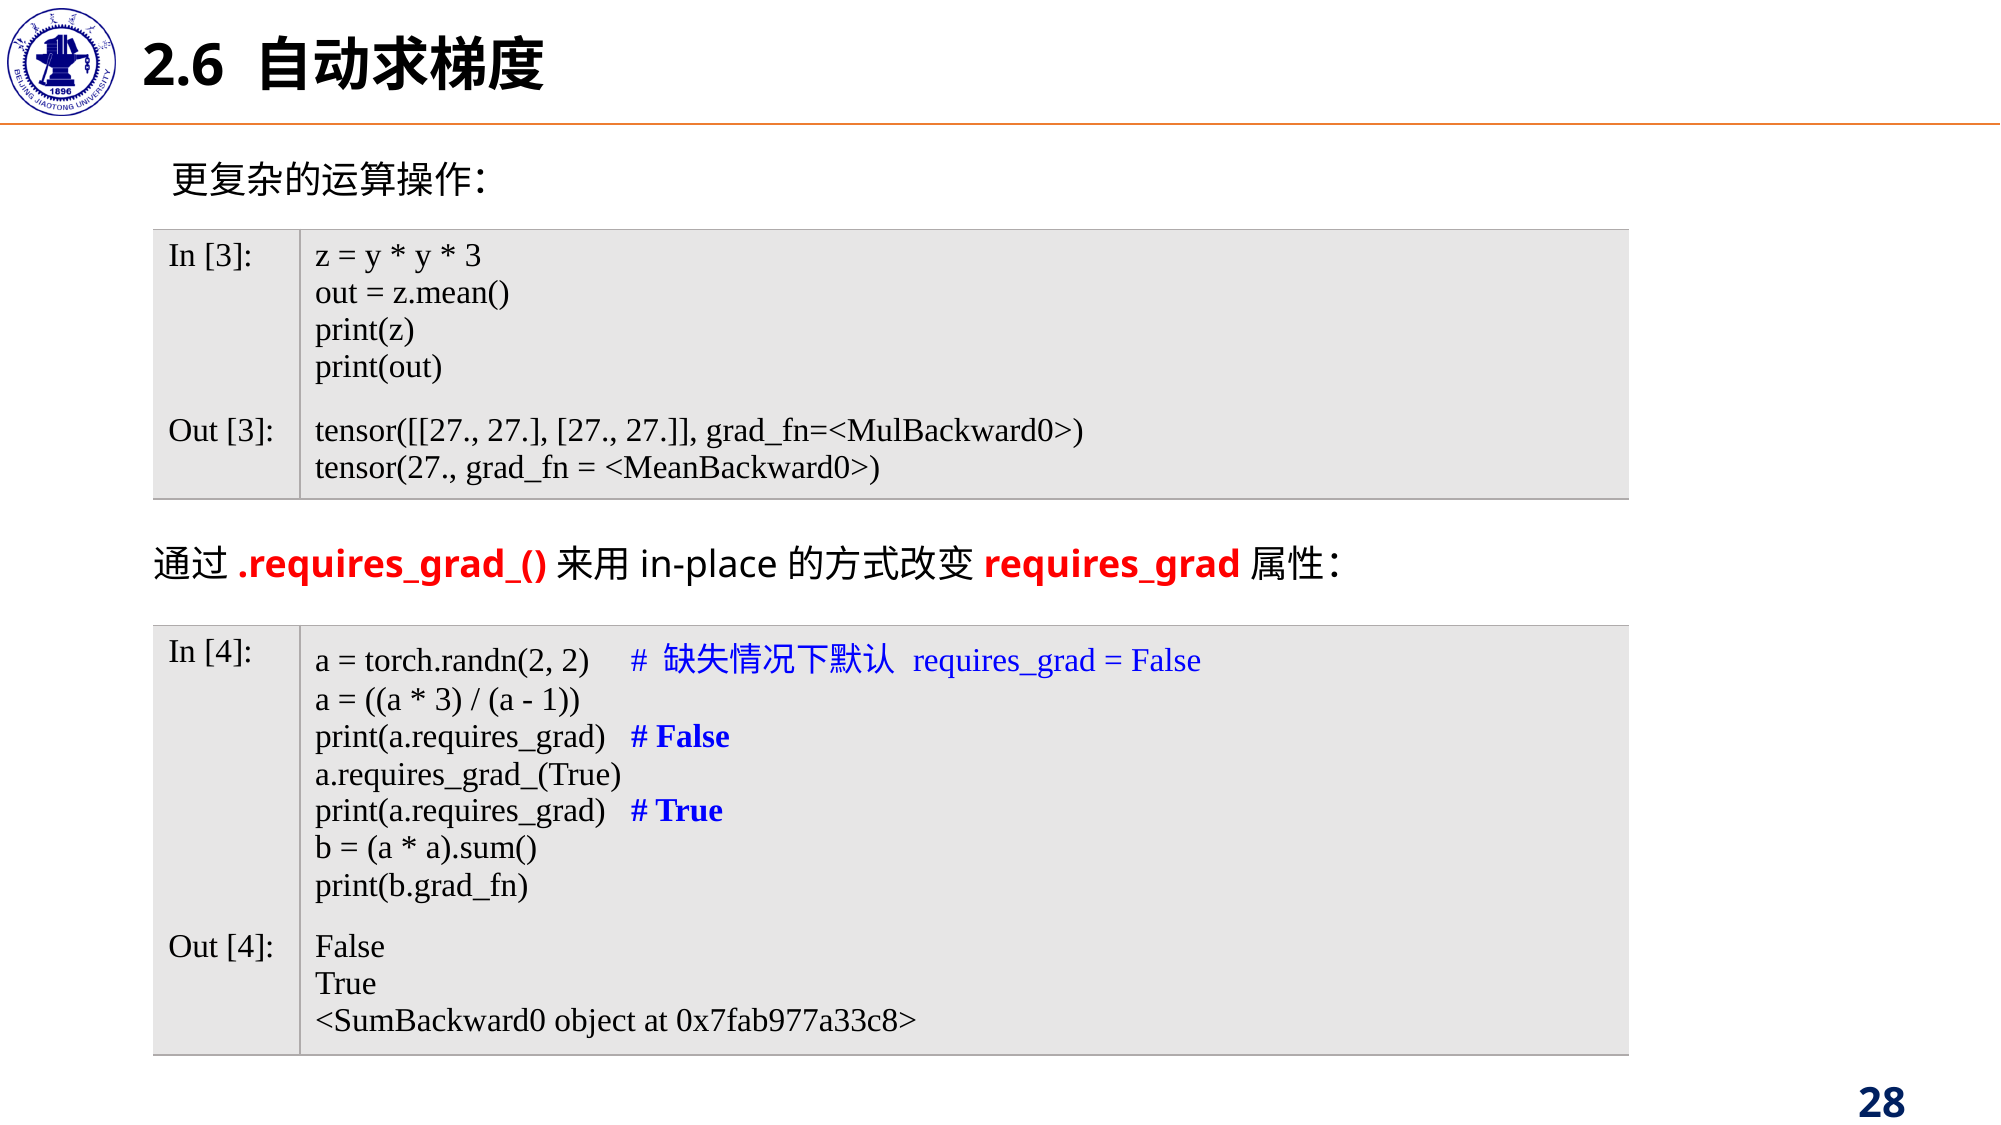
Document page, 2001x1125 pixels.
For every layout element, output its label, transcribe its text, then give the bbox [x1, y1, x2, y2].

table_cell tensor([[27., 27.], [27., 27.]], grad_fn=<MulBackward0>) tensor(27., grad_fn = <MeanBackward0>) [301, 404, 1629, 498]
table_header In [4]: [153, 626, 299, 920]
text_box 更复杂的运算操作： [157, 148, 525, 209]
table_cell False True <SumBackward0 object at 0x7fab977a33c8> [301, 920, 1629, 1054]
picture [7, 8, 116, 116]
table_header a = torch.randn(2, 2) # 缺失情况下默认 requires_grad = False a = ((a * 3) / (a - 1)) print(a.requires_grad) # False a.requires_grad_(True) print(a.requires_grad) # True b = (a * a).sum() print(b.grad_fn) [301, 626, 1629, 920]
table_cell Out [4]: [153, 920, 299, 1054]
text_box 2.6 自动求梯度 [127, 19, 1958, 105]
table_cell Out [3]: [153, 404, 299, 498]
text_box 通过.requires_grad_()来用in-place的方式改变requires_grad属性： [138, 532, 1378, 592]
table_header z = y * y * 3 out = z.mean() print(z) print(out) [301, 230, 1629, 404]
table_header In [3]: [153, 230, 299, 404]
